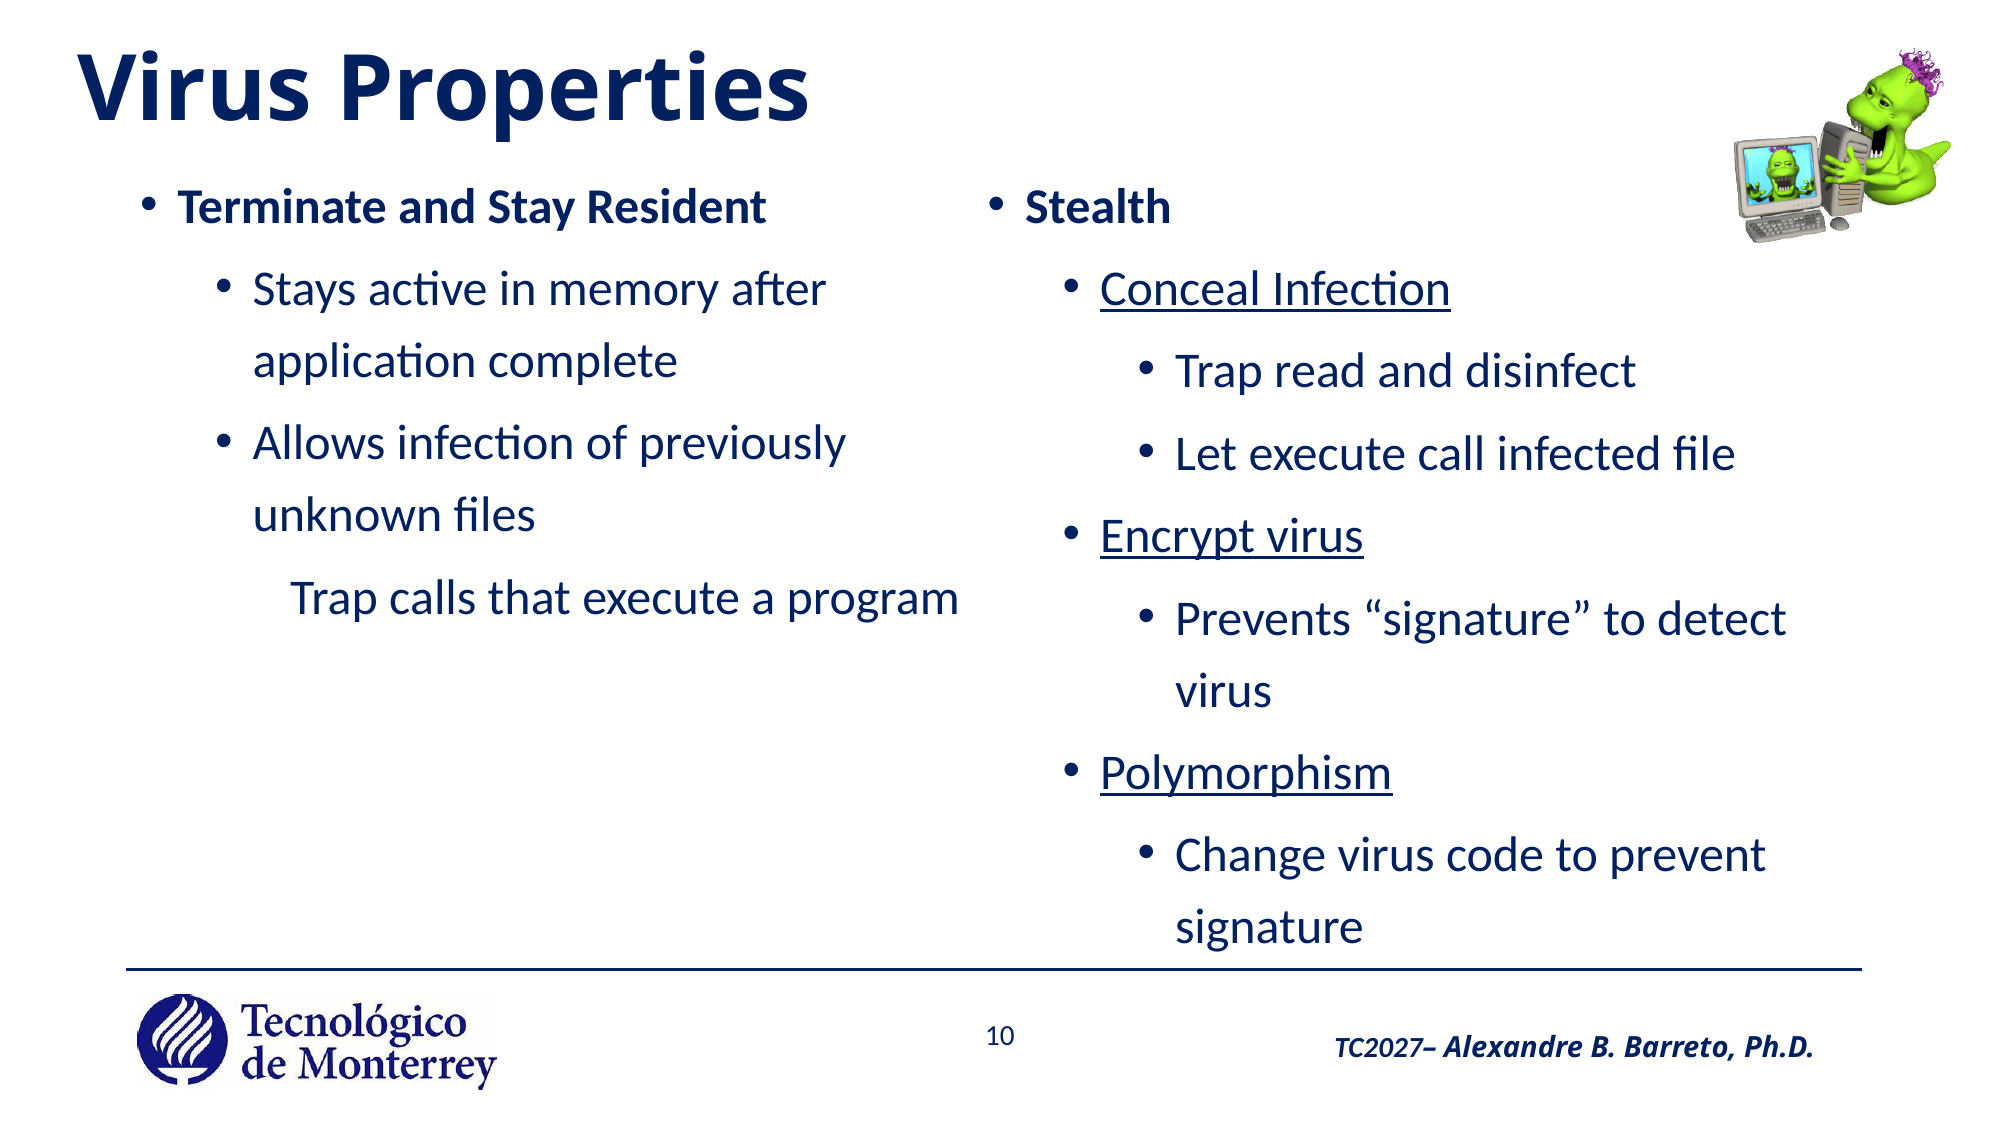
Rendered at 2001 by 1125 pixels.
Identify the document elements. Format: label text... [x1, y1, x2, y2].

title Virus Properties [62, 18, 1788, 163]
list Terminate and Stay Resident Stays active in memory after application complete Allows infection of previously unknown files Trap calls that execute a program Stealth Conceal Infection Trap read and disinfect Let execute call infected file Encrypt virus Prevents “signature” to detect virus Polymorphism Change virus code to prevent signature [125, 153, 1850, 868]
picture [137, 994, 497, 1090]
picture [1702, 39, 1977, 246]
